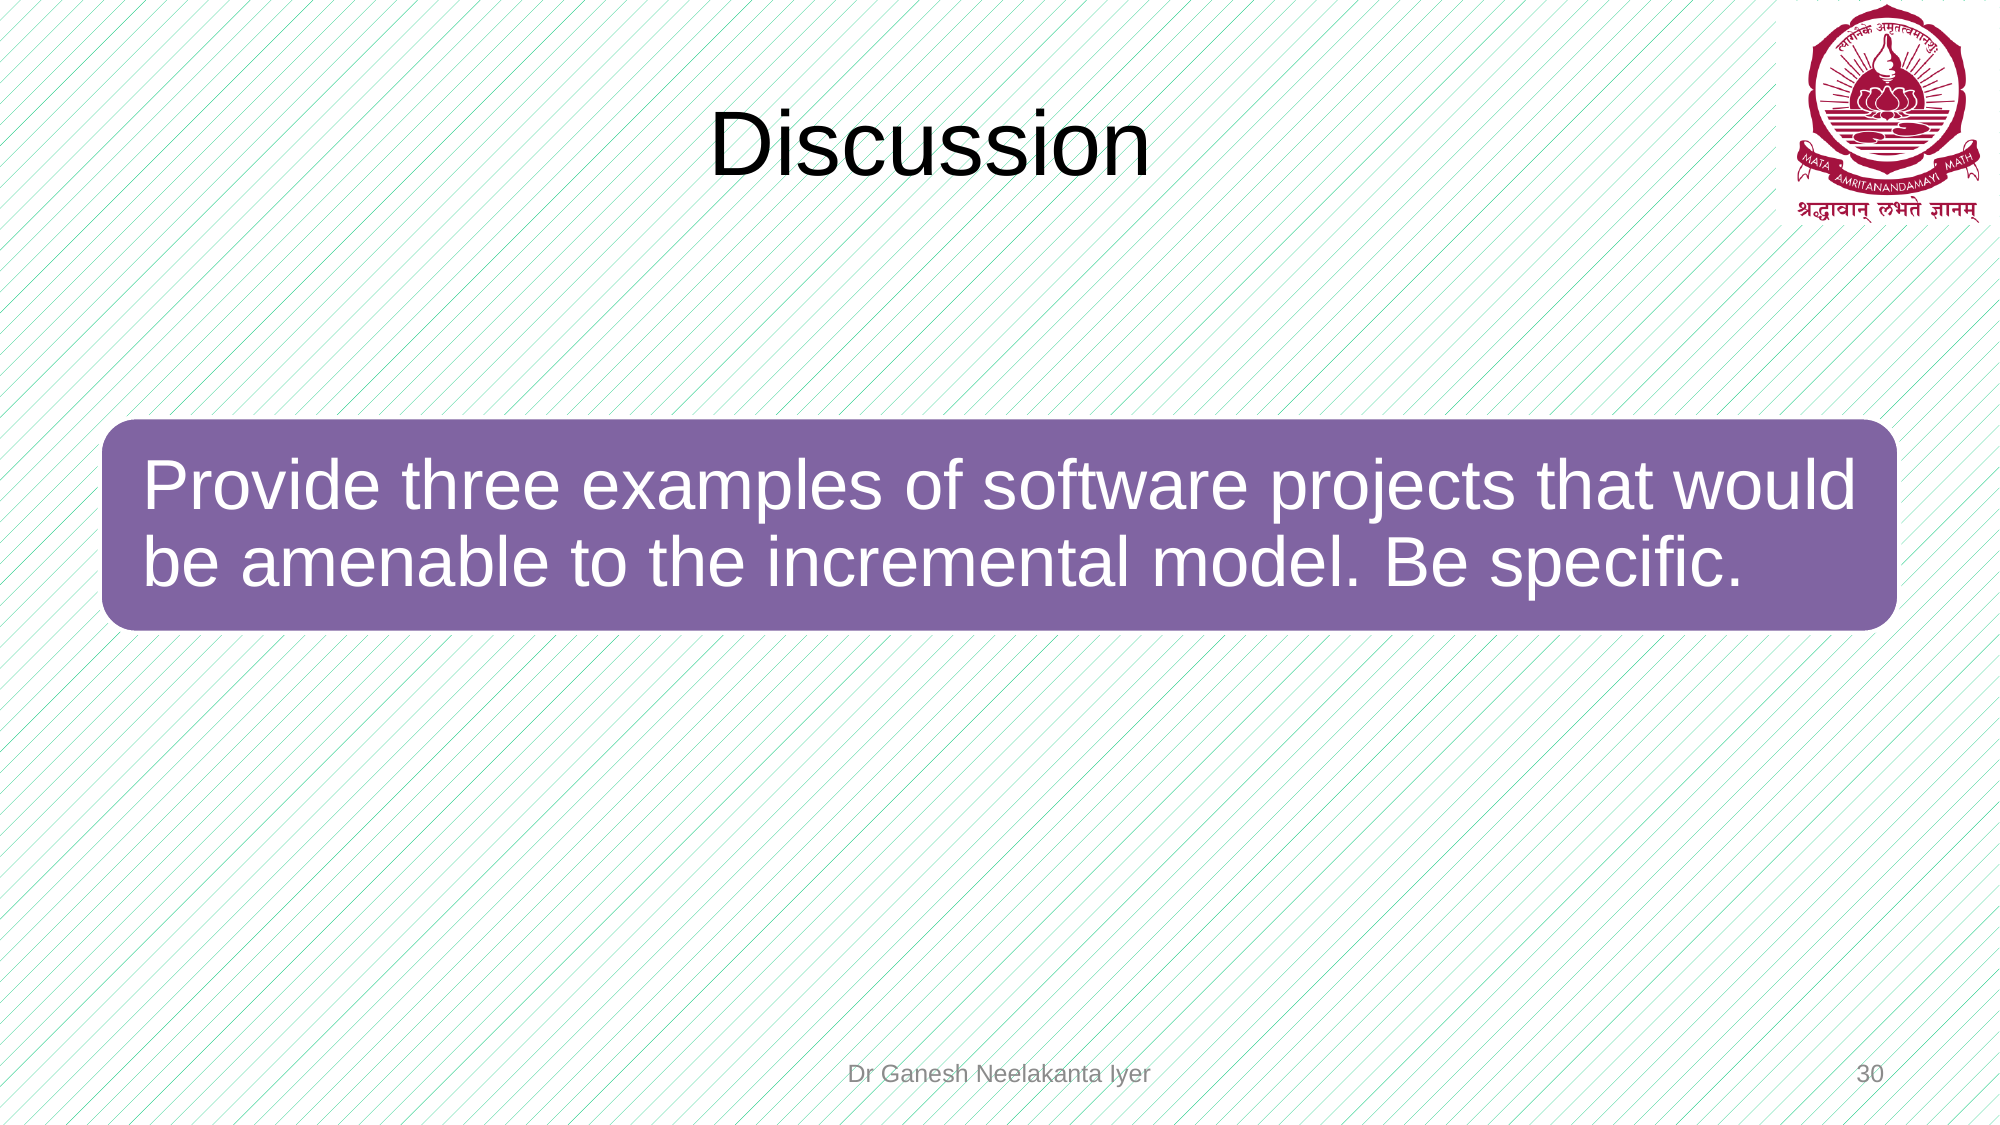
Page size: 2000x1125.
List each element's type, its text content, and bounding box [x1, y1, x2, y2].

footer Dr Ganesh Neelakanta Iyer [683, 1042, 1317, 1103]
slide_number 30 [1432, 1042, 1900, 1103]
title Discussion [99, 45, 1763, 233]
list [99, 387, 1900, 663]
picture [1776, 1, 2000, 225]
